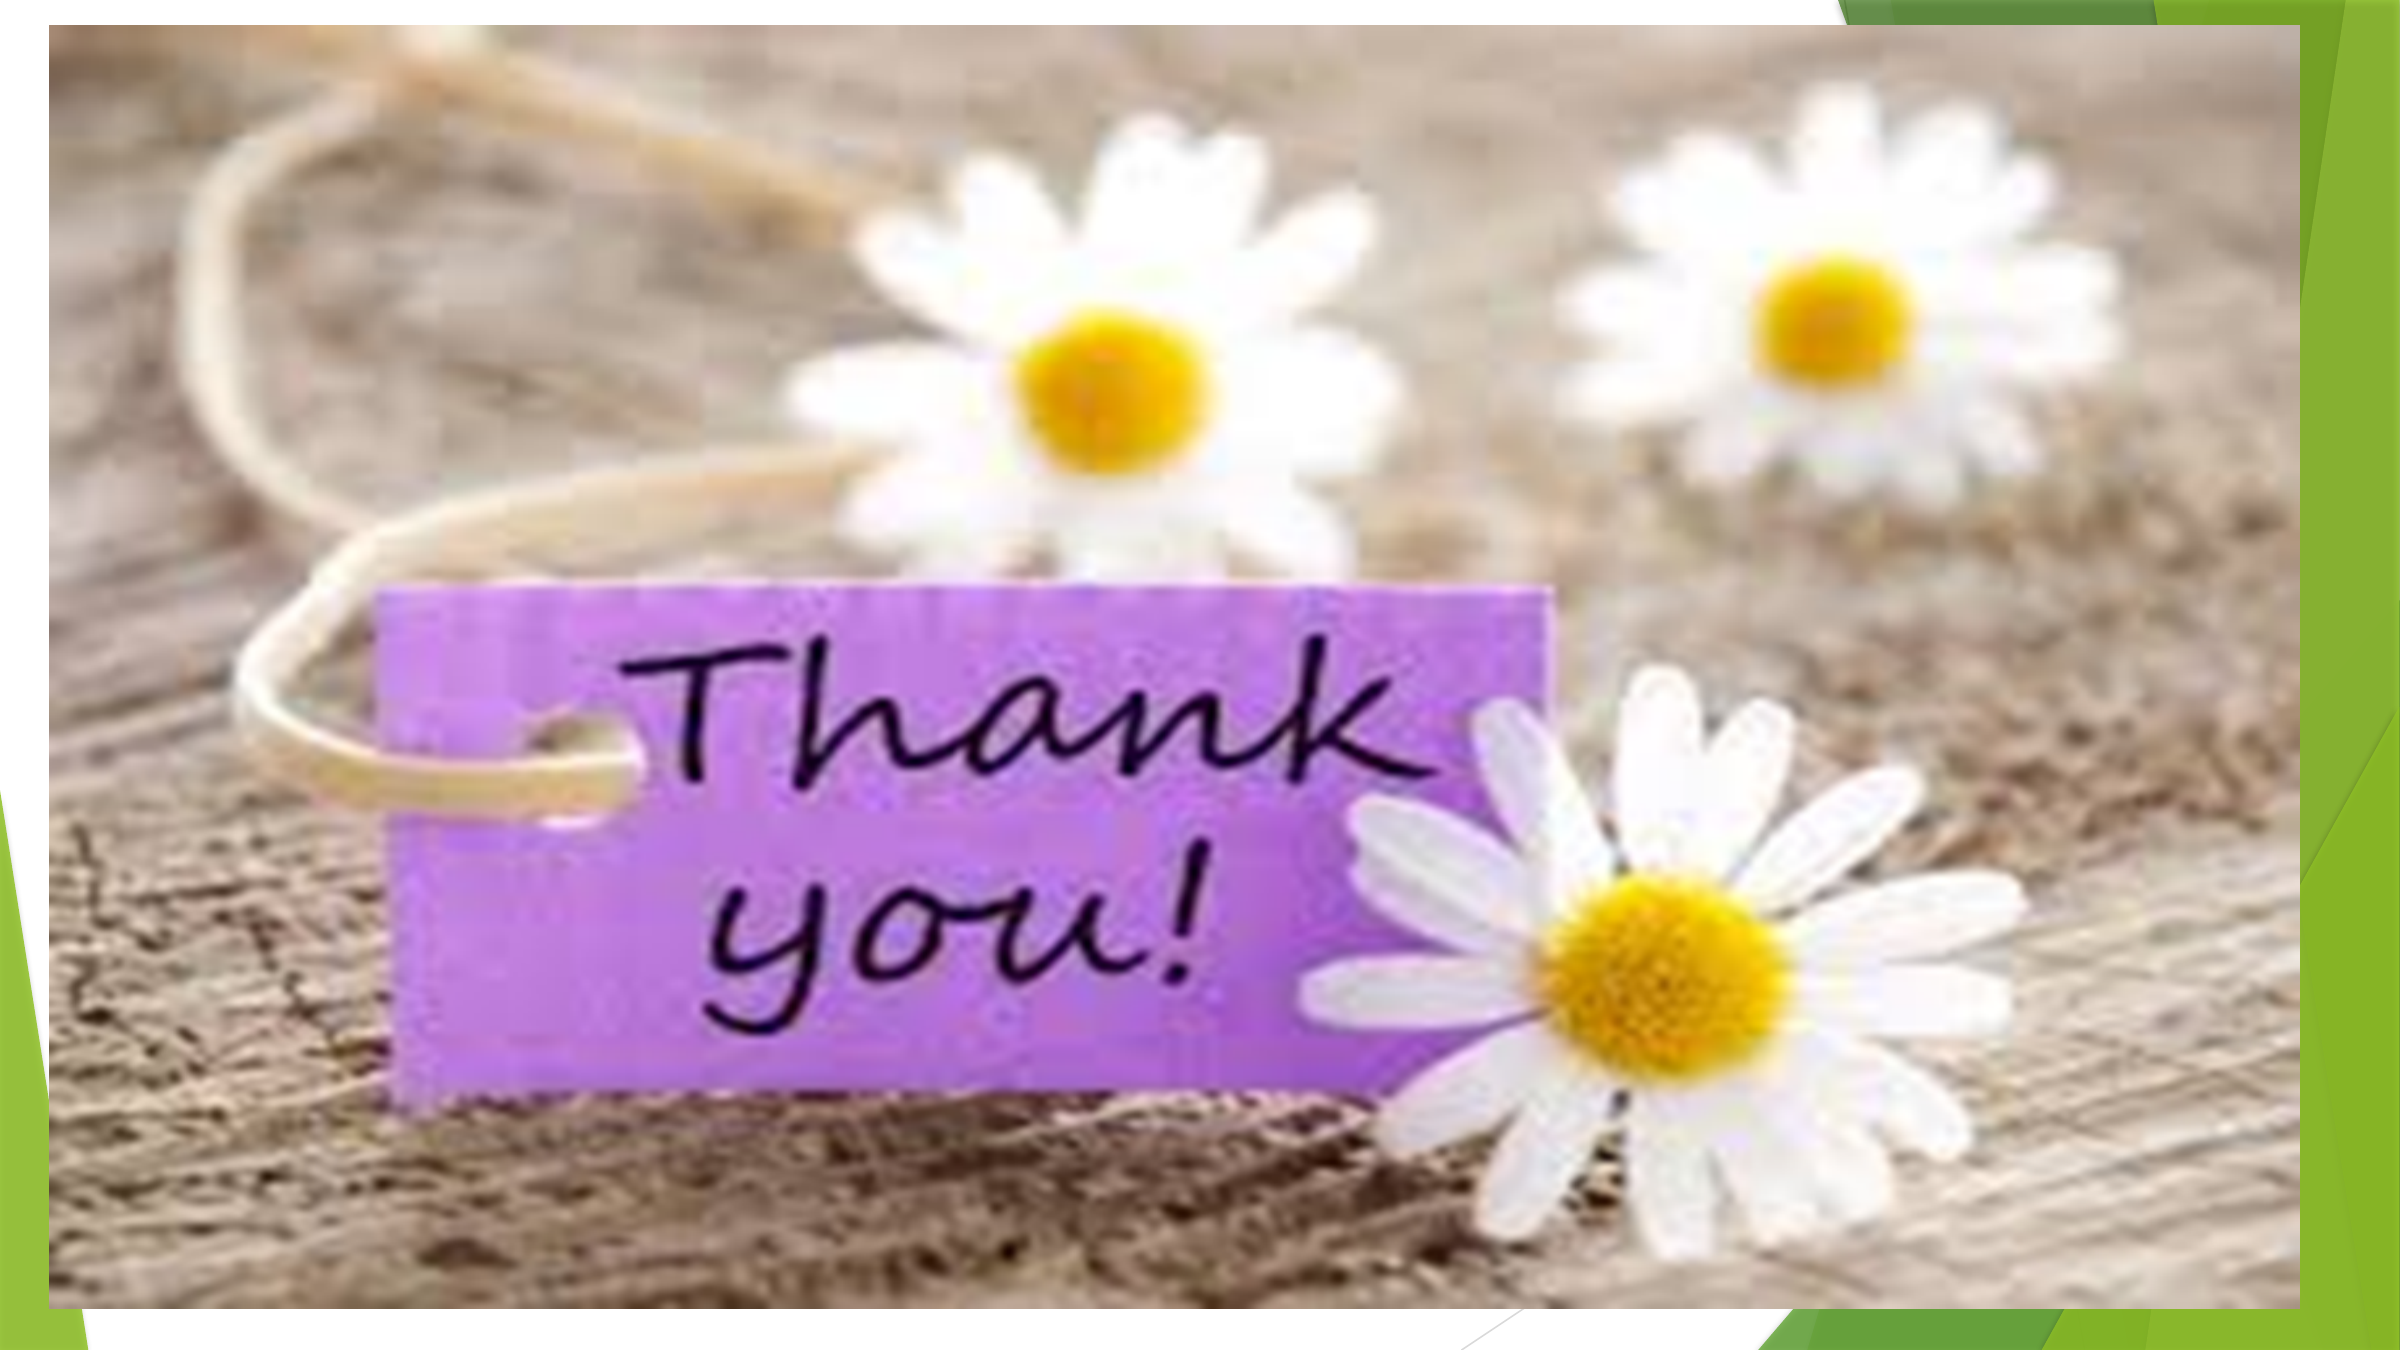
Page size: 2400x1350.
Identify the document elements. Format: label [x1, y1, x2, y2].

picture [48, 25, 2300, 1310]
